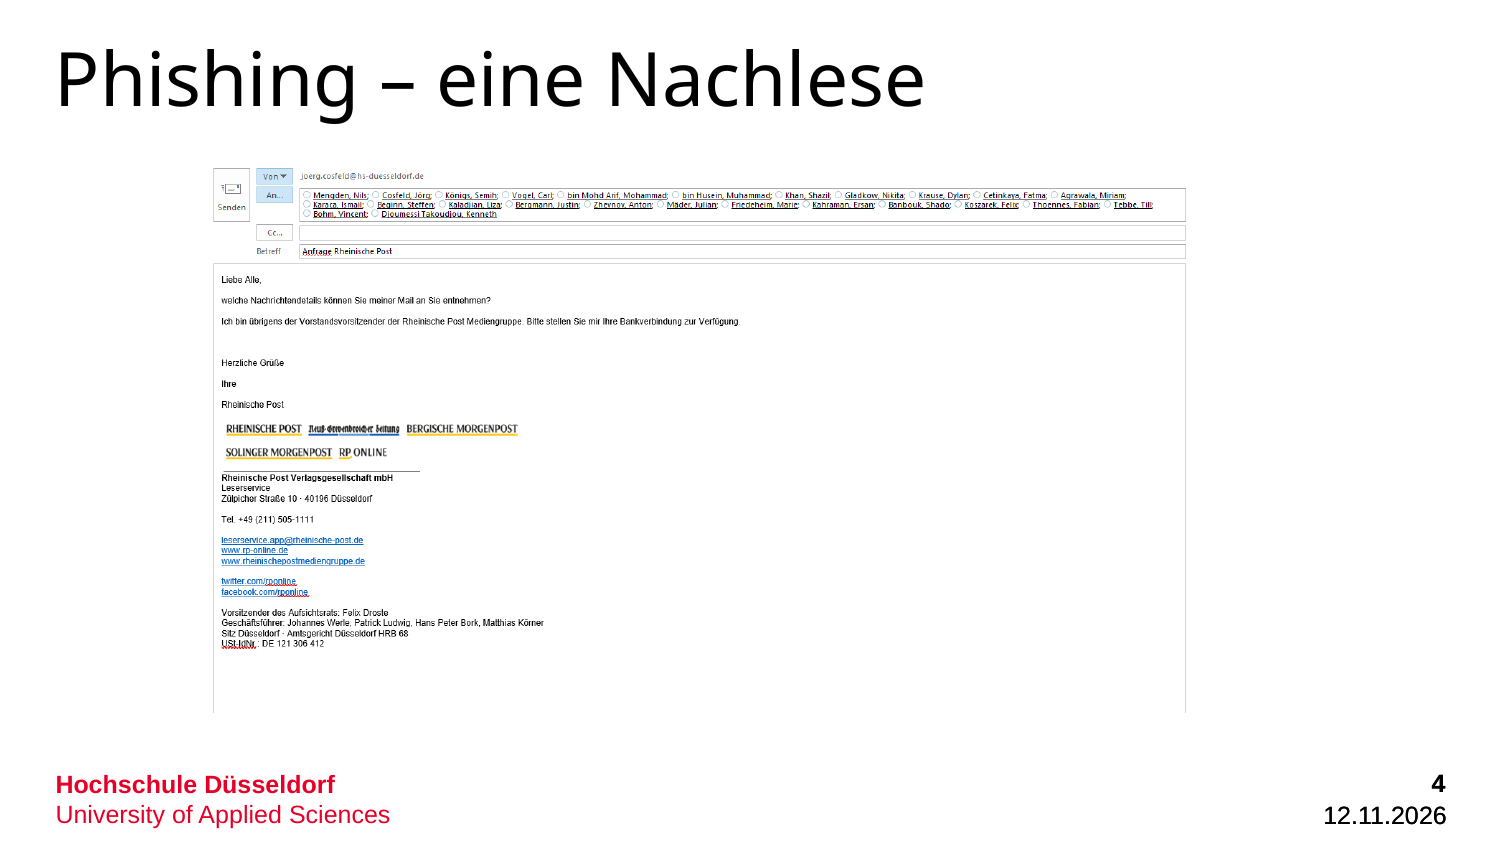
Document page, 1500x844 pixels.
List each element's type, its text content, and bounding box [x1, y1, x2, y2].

picture [211, 159, 1191, 713]
title Phishing – eine Nachlese [39, 24, 1461, 160]
text_box 09.11.2022 [1305, 785, 1463, 844]
text_box 4 [1283, 759, 1461, 815]
